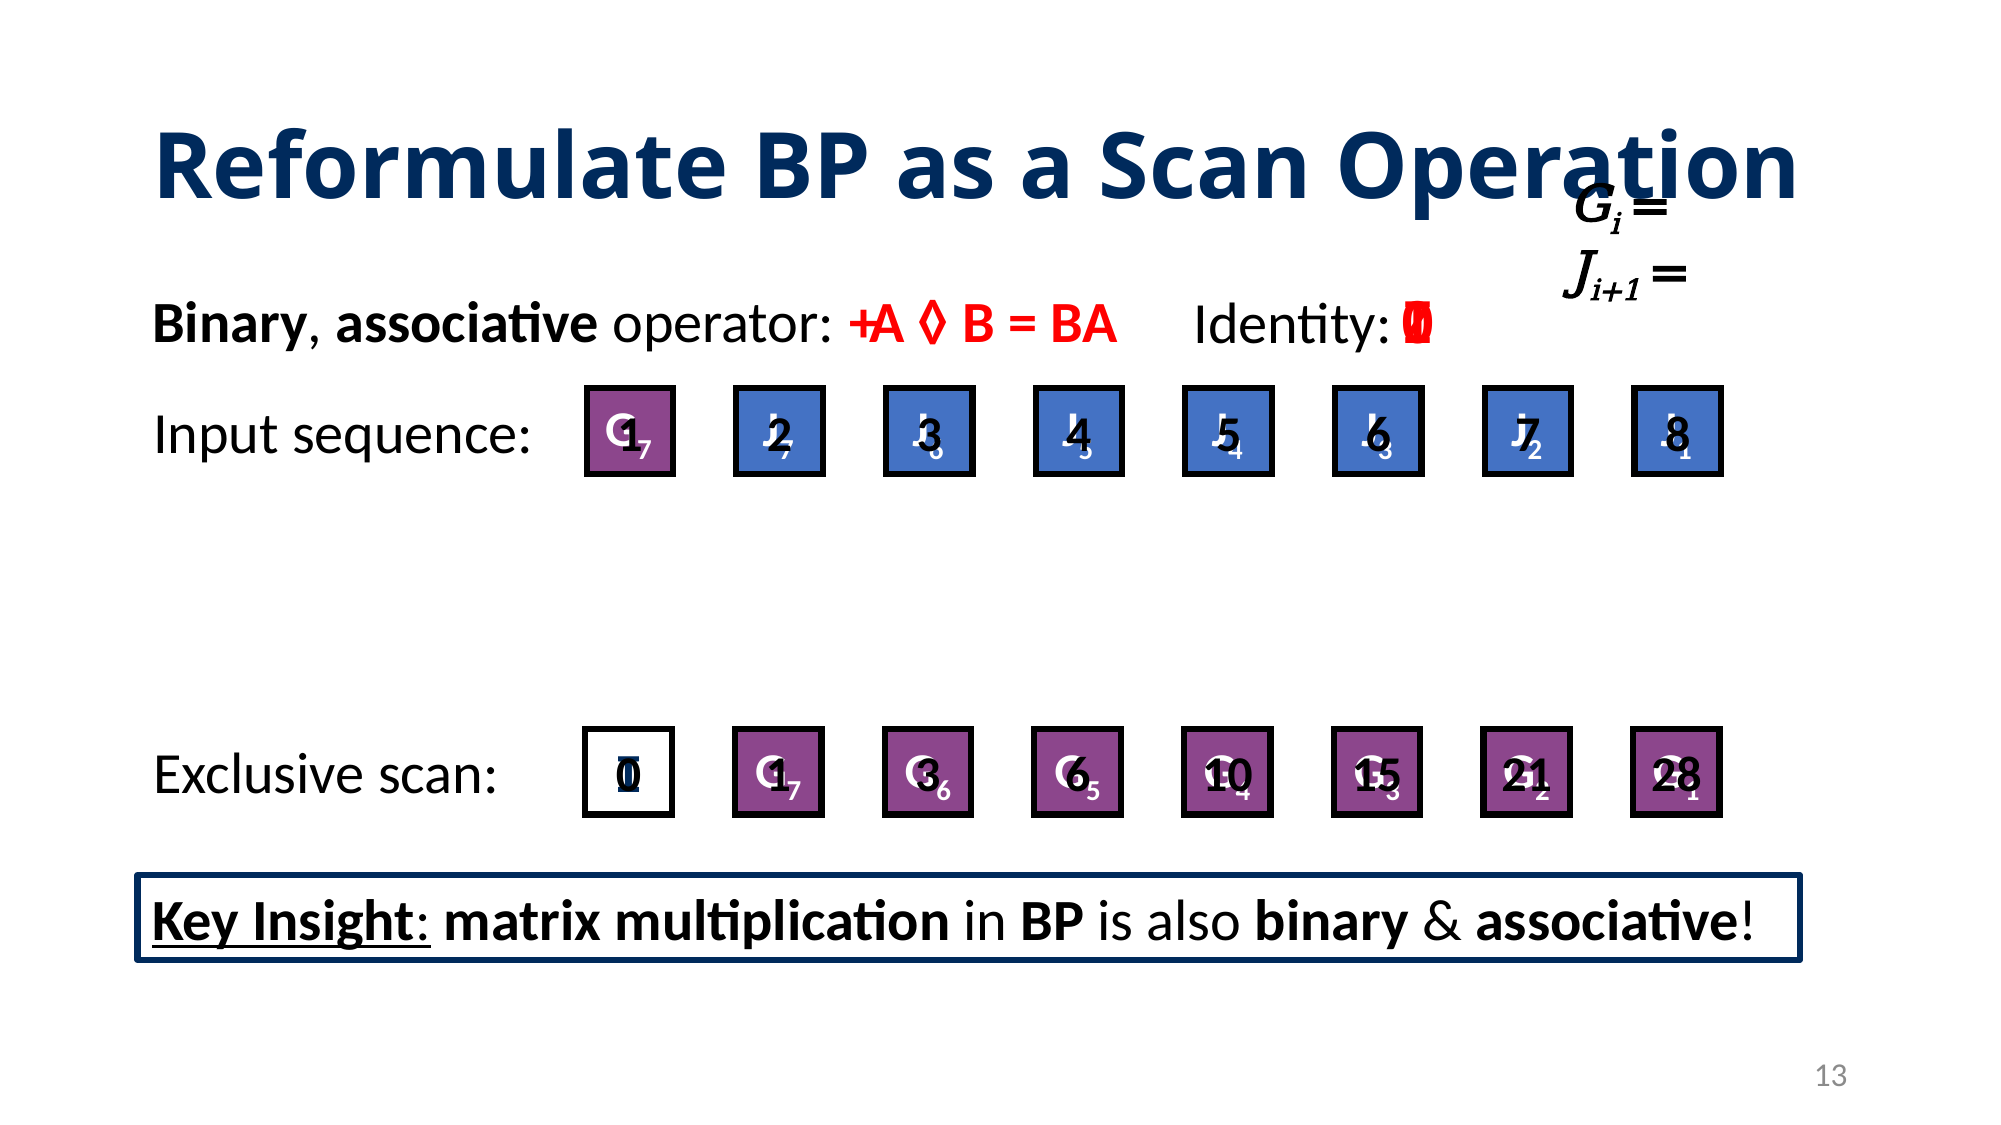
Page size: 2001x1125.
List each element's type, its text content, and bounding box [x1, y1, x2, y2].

text_box 15 [1333, 728, 1421, 815]
text_box Input sequence: [138, 388, 554, 473]
text_box 3 [884, 728, 972, 815]
title Reformulate BP as a Scan Operation [137, 59, 1863, 278]
text_box Key Insight: matrix multiplication in BP is also binary & associative! [137, 875, 1800, 960]
text_box 0 [584, 728, 673, 815]
text_box 7 [1484, 387, 1572, 475]
text_box 1 [734, 728, 822, 815]
text_box 1 [586, 387, 674, 475]
text_box 0 [1385, 277, 1455, 363]
text_box 3 [885, 387, 973, 475]
text_box 10 [1183, 728, 1271, 815]
text_box 6 [1334, 387, 1422, 475]
text_box 28 [1632, 728, 1720, 815]
text_box 2 [735, 387, 824, 475]
text_box 8 [1633, 387, 1722, 475]
text_box A ◊ B = BA [895, 276, 1152, 362]
text_box 21 [1482, 728, 1571, 815]
text_box 4 [1035, 387, 1123, 475]
text_box 5 [1184, 387, 1273, 475]
text_box Exclusive scan: [138, 728, 554, 813]
text_box Binary, associative operator: [137, 276, 835, 362]
text_box Identity: [1178, 277, 1385, 363]
slide_number 13 [1412, 1042, 1863, 1103]
text_box 6 [1033, 728, 1122, 815]
text_box + [835, 276, 895, 362]
